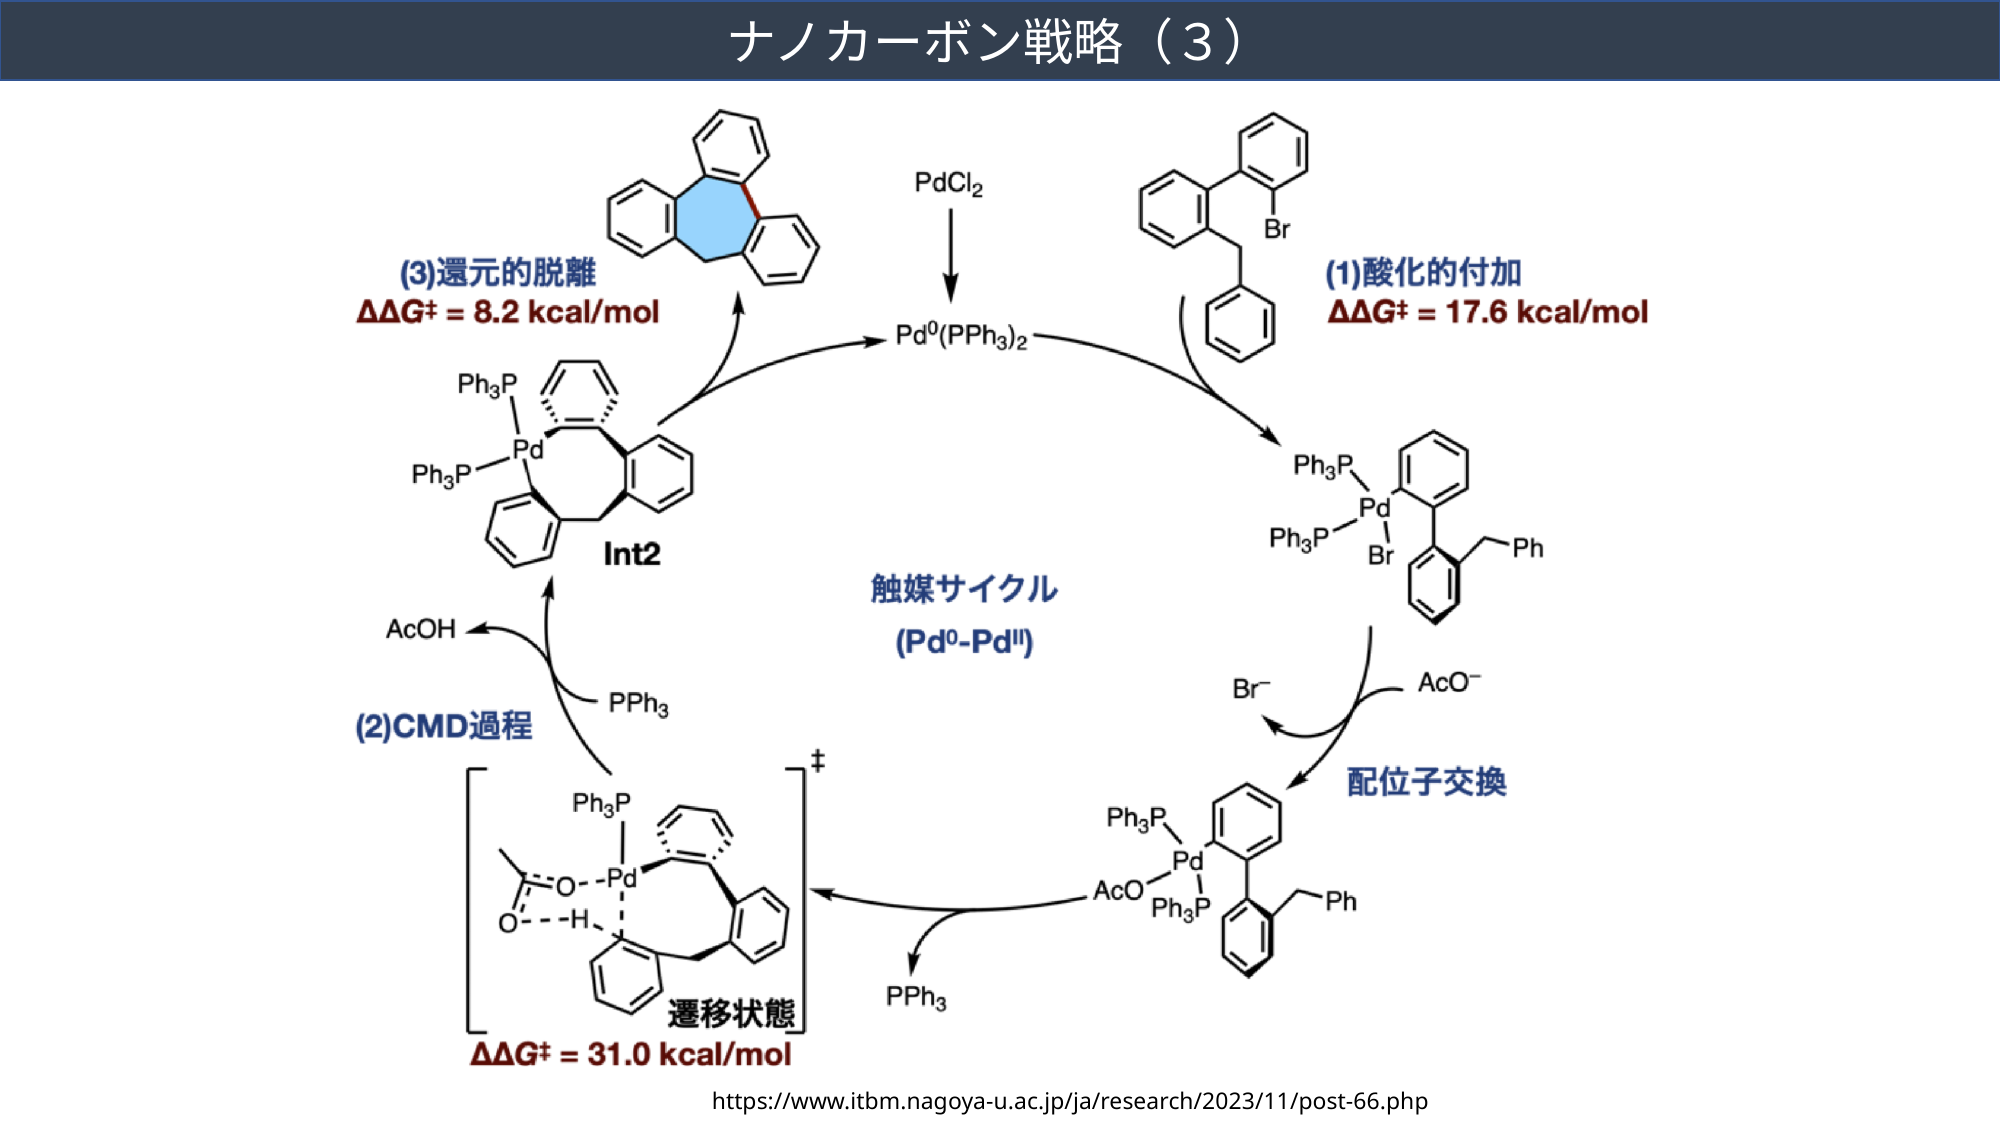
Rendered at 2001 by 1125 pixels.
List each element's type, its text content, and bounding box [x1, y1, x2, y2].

picture [342, 102, 1658, 1079]
text_box https://www.itbm.nagoya-u.ac.jp/ja/research/2023/11/post-66.php [570, 1079, 1571, 1122]
text_box ナノカーボン戦略（３） [0, 0, 2000, 81]
